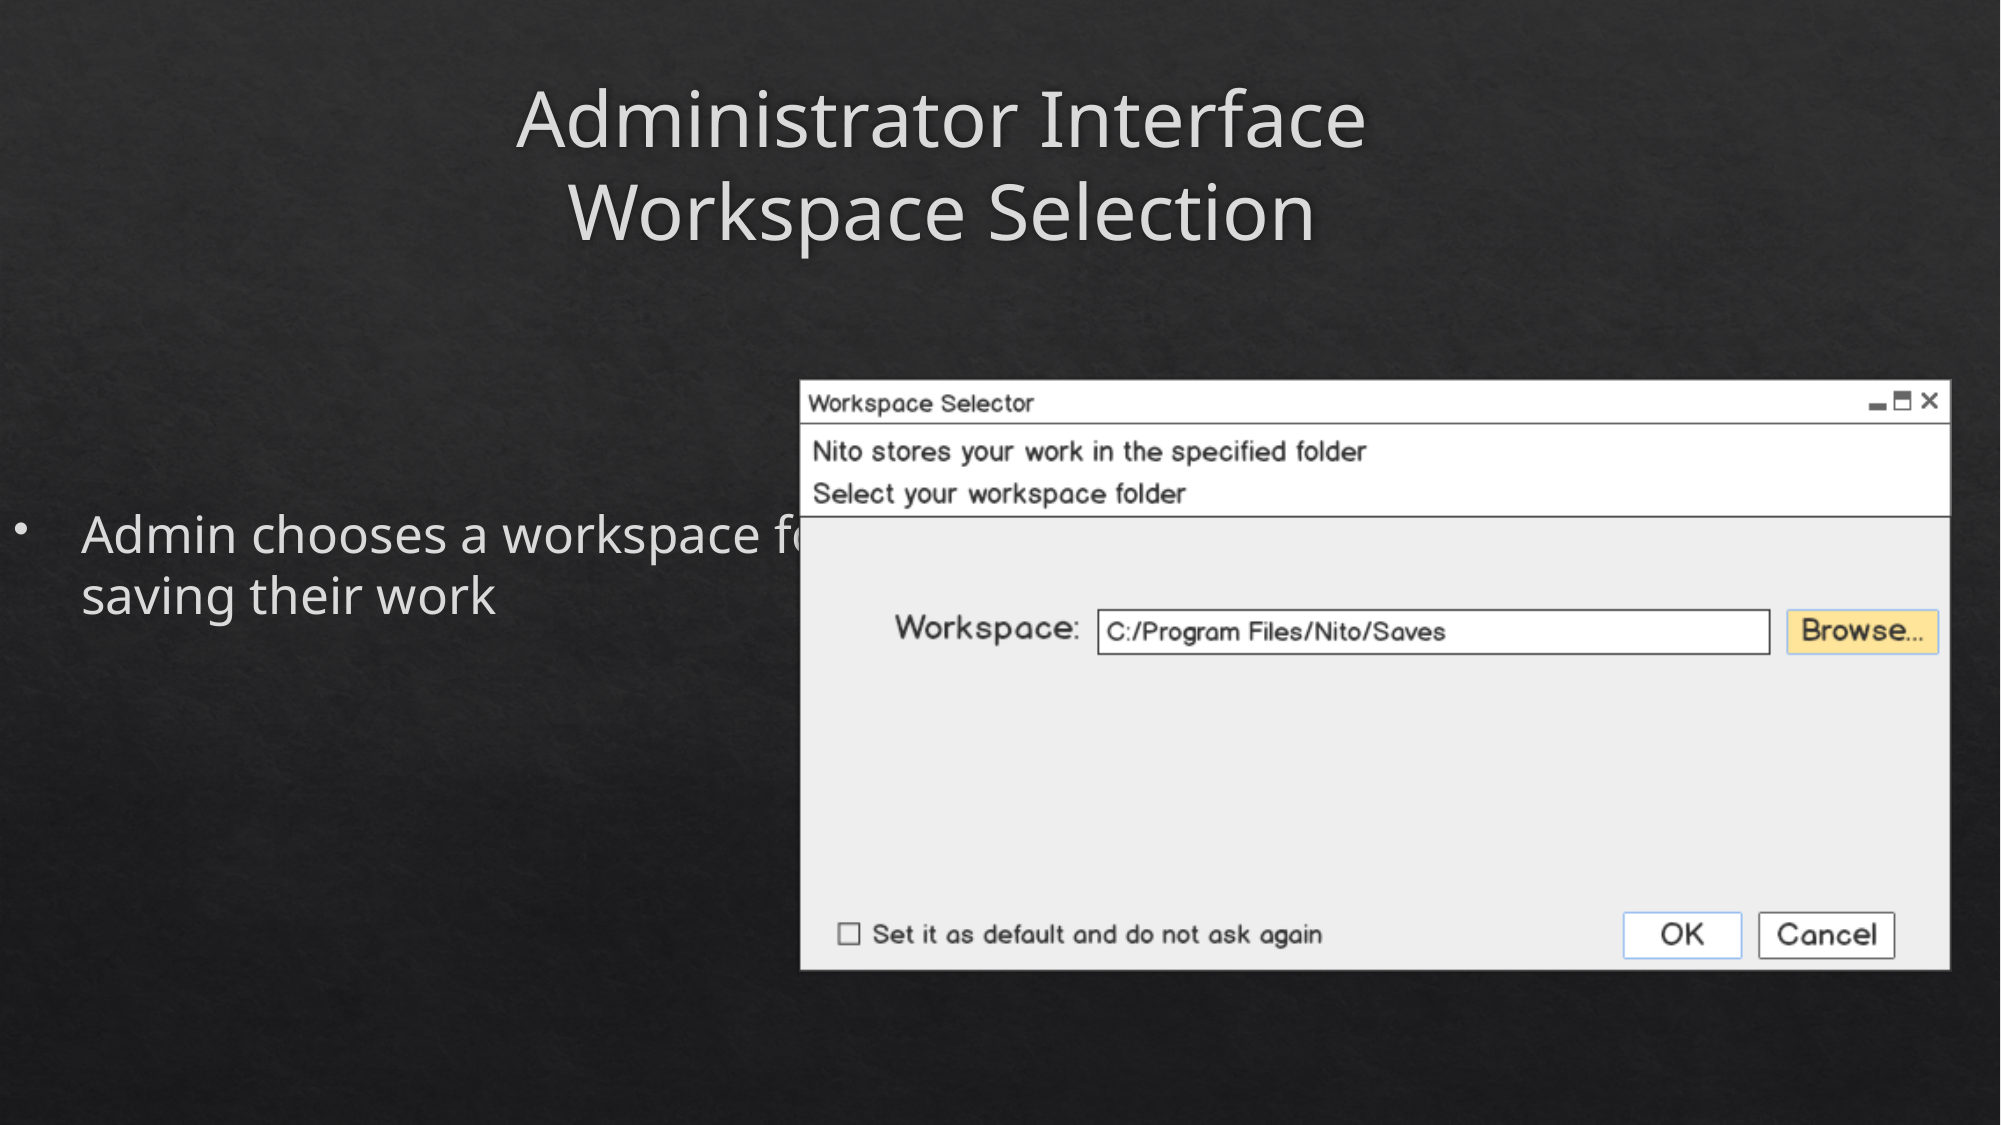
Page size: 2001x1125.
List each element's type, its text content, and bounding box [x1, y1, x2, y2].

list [798, 379, 1953, 972]
title Administrator Interface Workspace Selection [57, 61, 1829, 264]
text_box Admin chooses a workspace for saving their work [0, 494, 790, 673]
